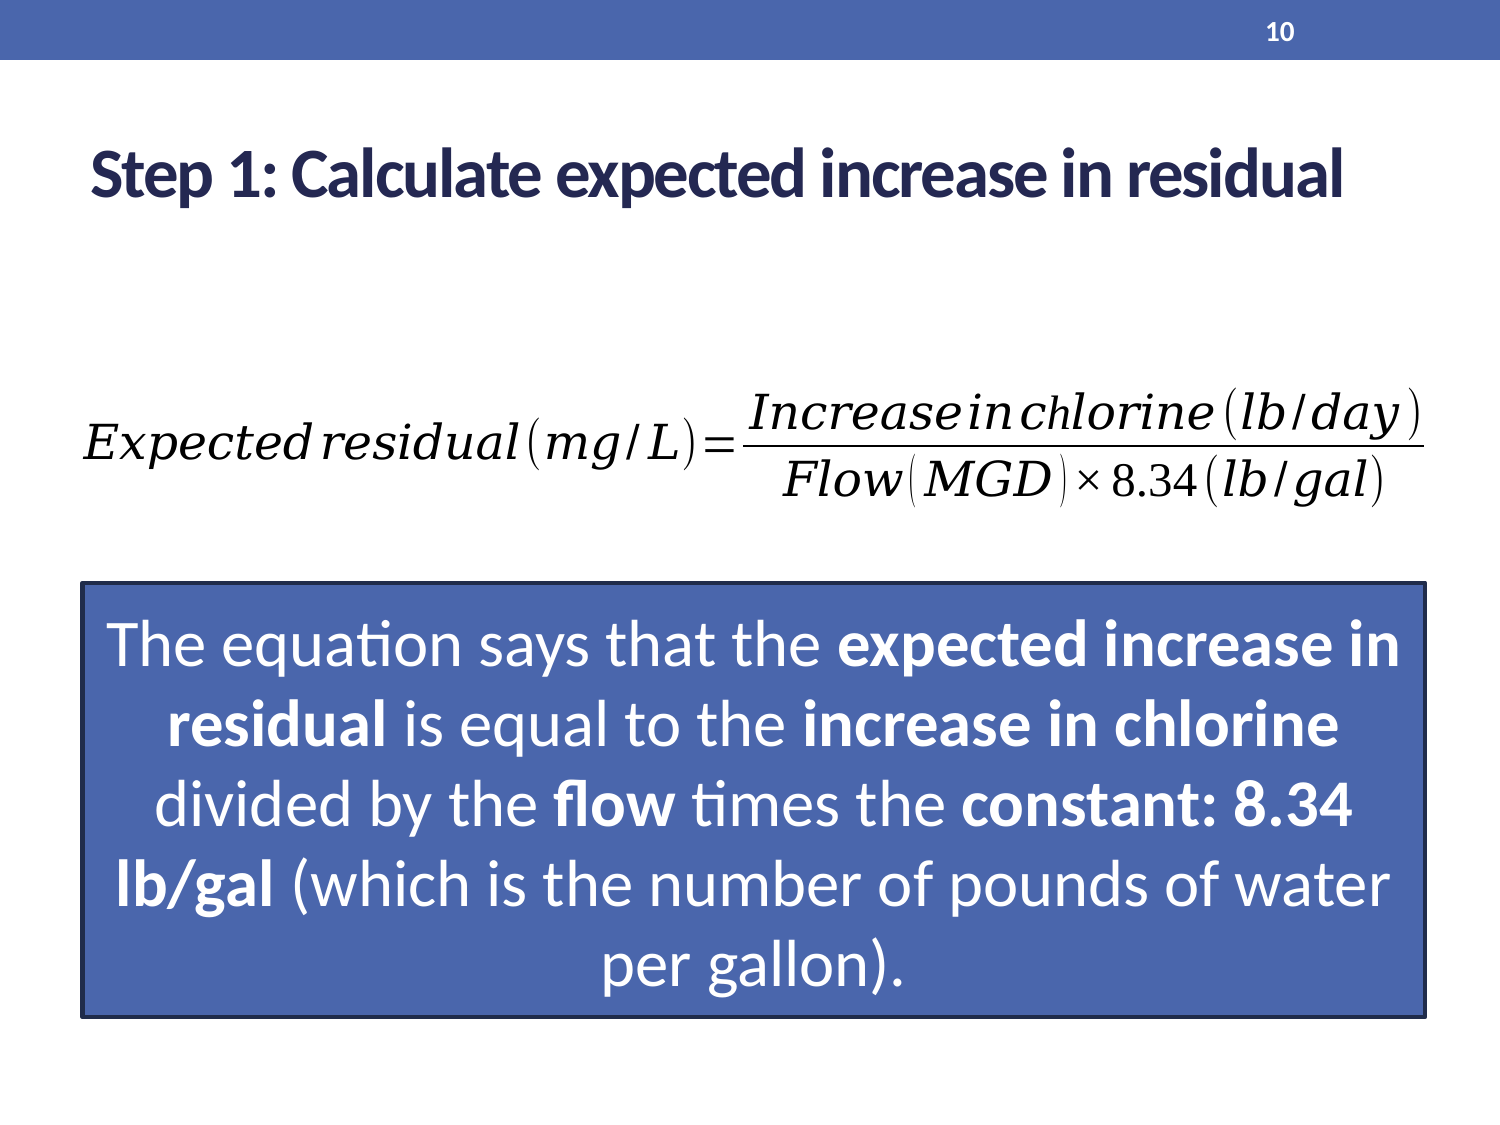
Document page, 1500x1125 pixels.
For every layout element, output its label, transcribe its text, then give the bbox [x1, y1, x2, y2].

text_box The equation says that the expected increase in residual is equal to the increase in chlorine divided by the flow times the constant: 8.34 lb/gal (which is the number of pounds of water per gallon). [80, 581, 1427, 1019]
slide_number 10 [1250, 3, 1425, 57]
title Step 1: Calculate expected increase in residual [75, 87, 1425, 250]
